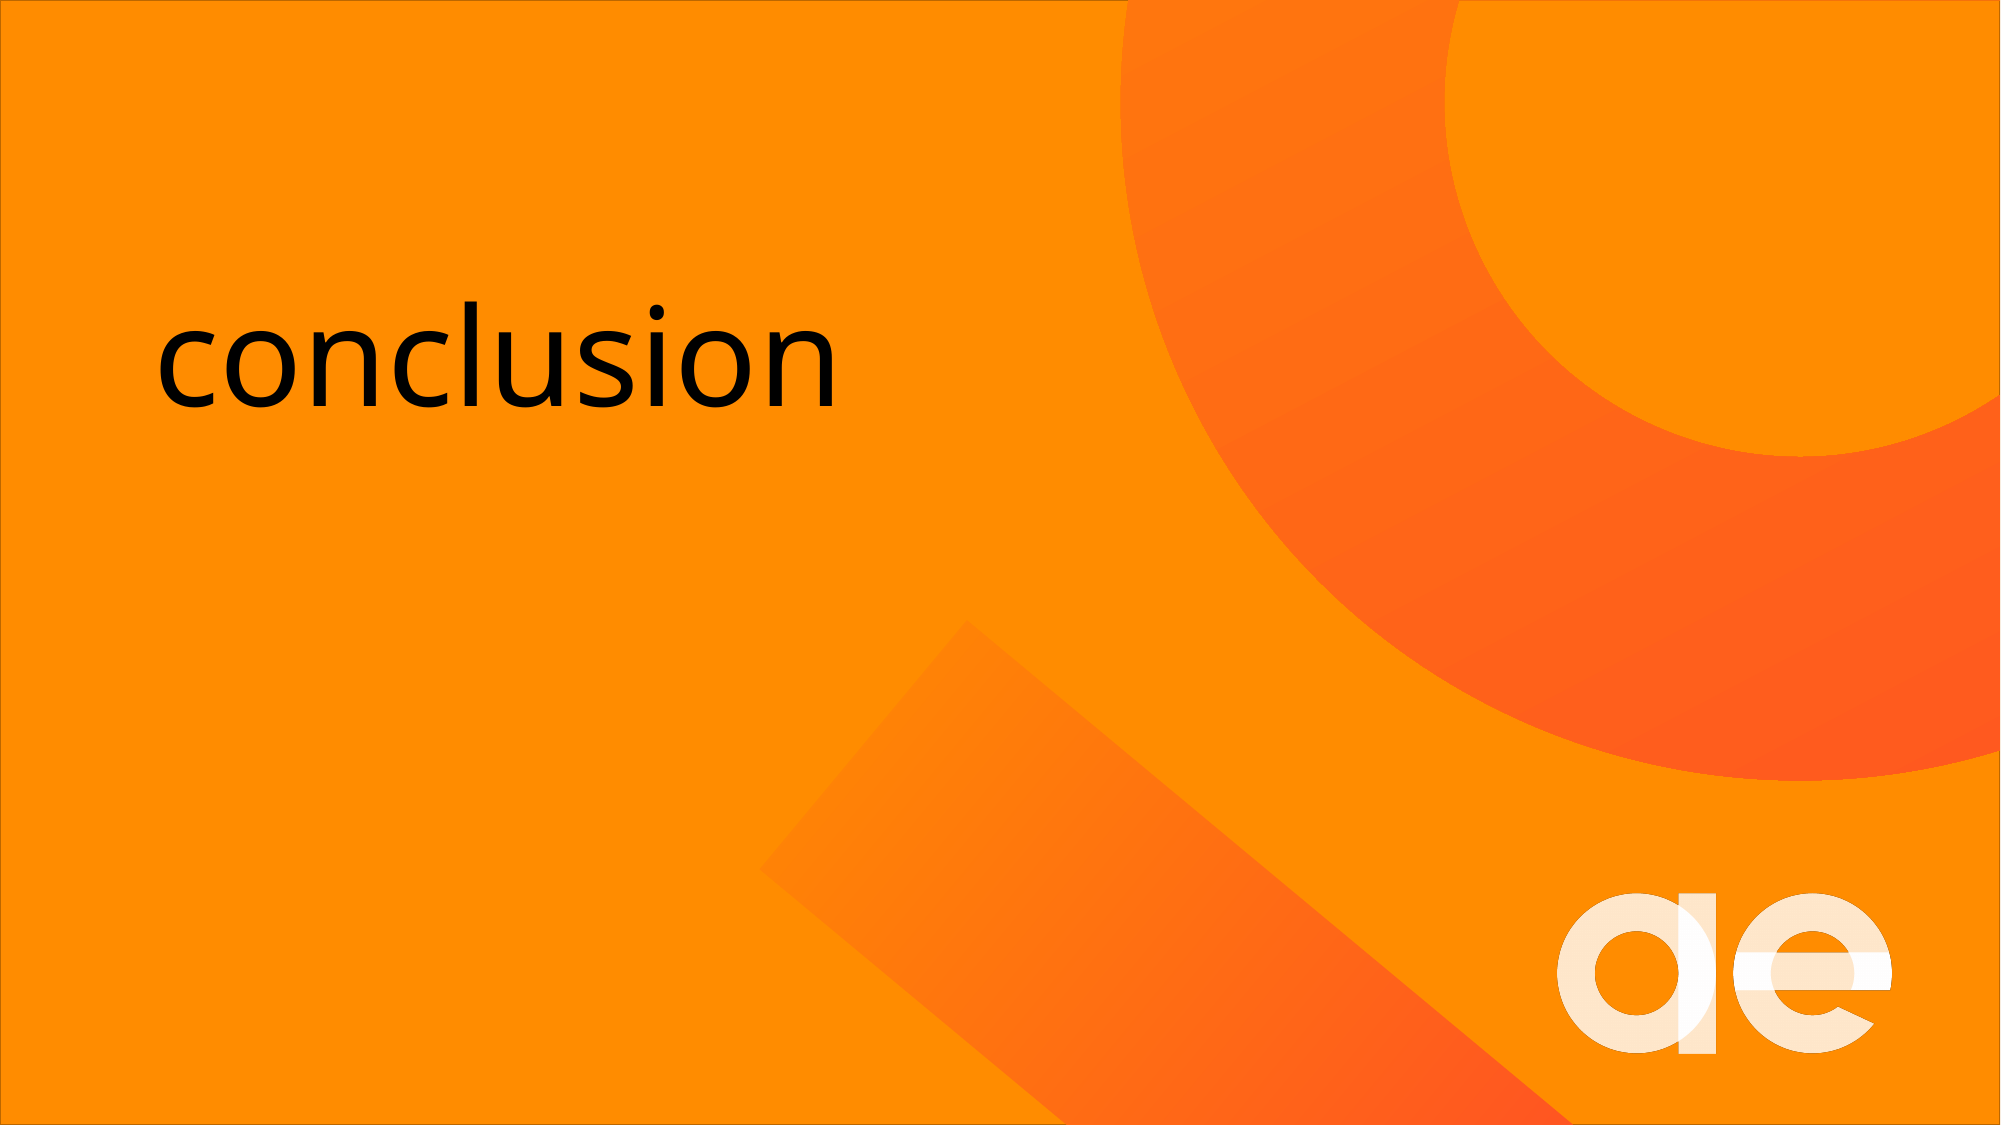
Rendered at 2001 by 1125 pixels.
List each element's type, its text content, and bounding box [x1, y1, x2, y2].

title conclusion [138, 131, 1397, 444]
picture [1557, 893, 1892, 1054]
